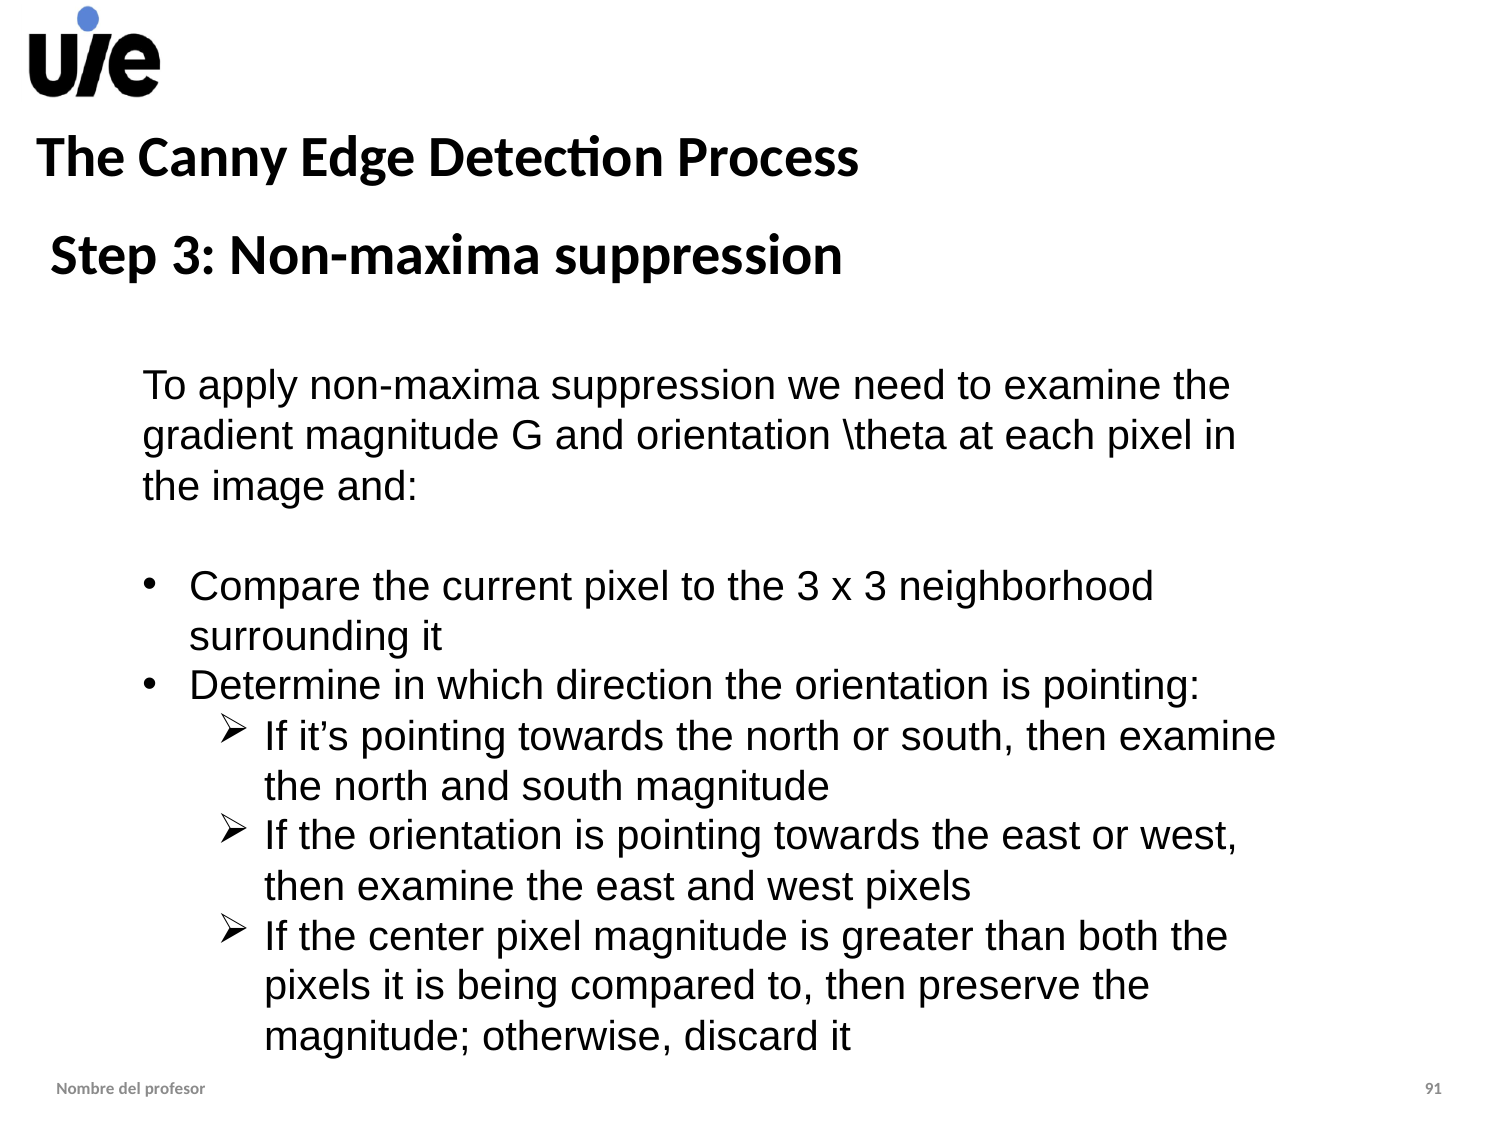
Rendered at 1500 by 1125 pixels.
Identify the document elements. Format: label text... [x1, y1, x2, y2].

picture [21, 4, 165, 102]
slide_number Nombre del profesor [41, 1057, 392, 1118]
text_box The Canny Edge Detection Process [21, 115, 1479, 190]
text_box Step 3: Non-maxima suppression [35, 213, 1493, 288]
slide_number 91 [1352, 1057, 1458, 1118]
text_box To apply non-maxima suppression we need to examine the gradient magnitude G and orientation \theta at each pixel in the image and: Compare the current pixel to the 3 x 3 neighborhood surrounding it Determine in which direction the orientation is pointing: If it’s pointing towards the north or south, then examine the north and south magnitude If the orientation is pointing towards the east or west, then examine the east and west pixels If the center pixel magnitude is greater than both the pixels it is being compared to, then preserve the magnitude; otherwise, discard it [127, 350, 1311, 1066]
